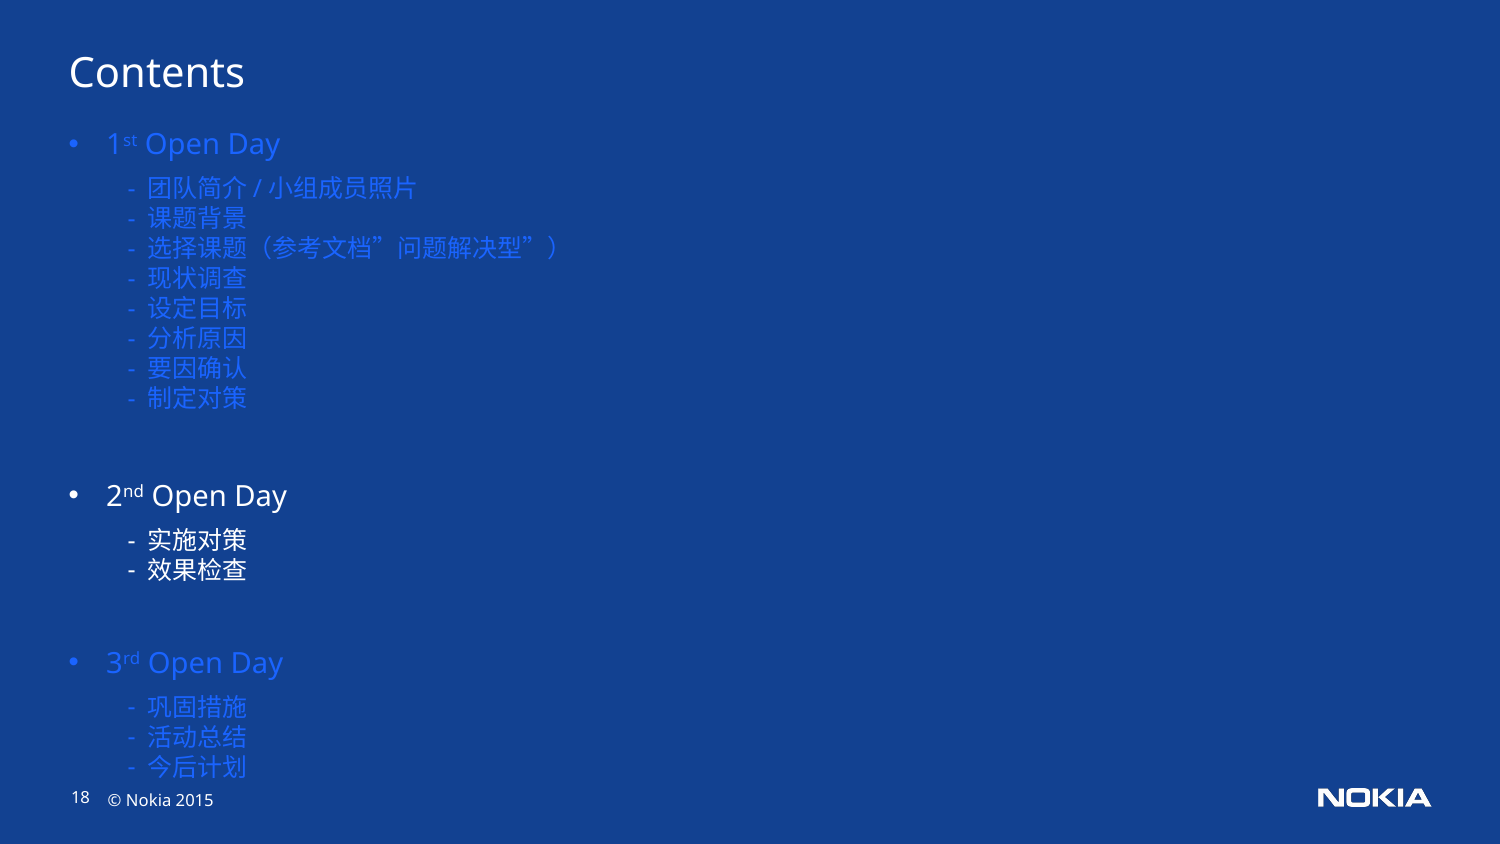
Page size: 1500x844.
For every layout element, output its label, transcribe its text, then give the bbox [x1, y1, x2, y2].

picture [1318, 788, 1432, 807]
title Contents [68, 45, 1432, 97]
list 1st Open Day 团队简介/小组成员照片 课题背景 选择课题（参考文档”问题解决型”） 现状调查 设定目标 分析原因 要因确认 制定对策 2nd Open Day 实施对策 效果检查 3rd Open Day 巩固措施 活动总结 今后计划 [68, 125, 1432, 746]
